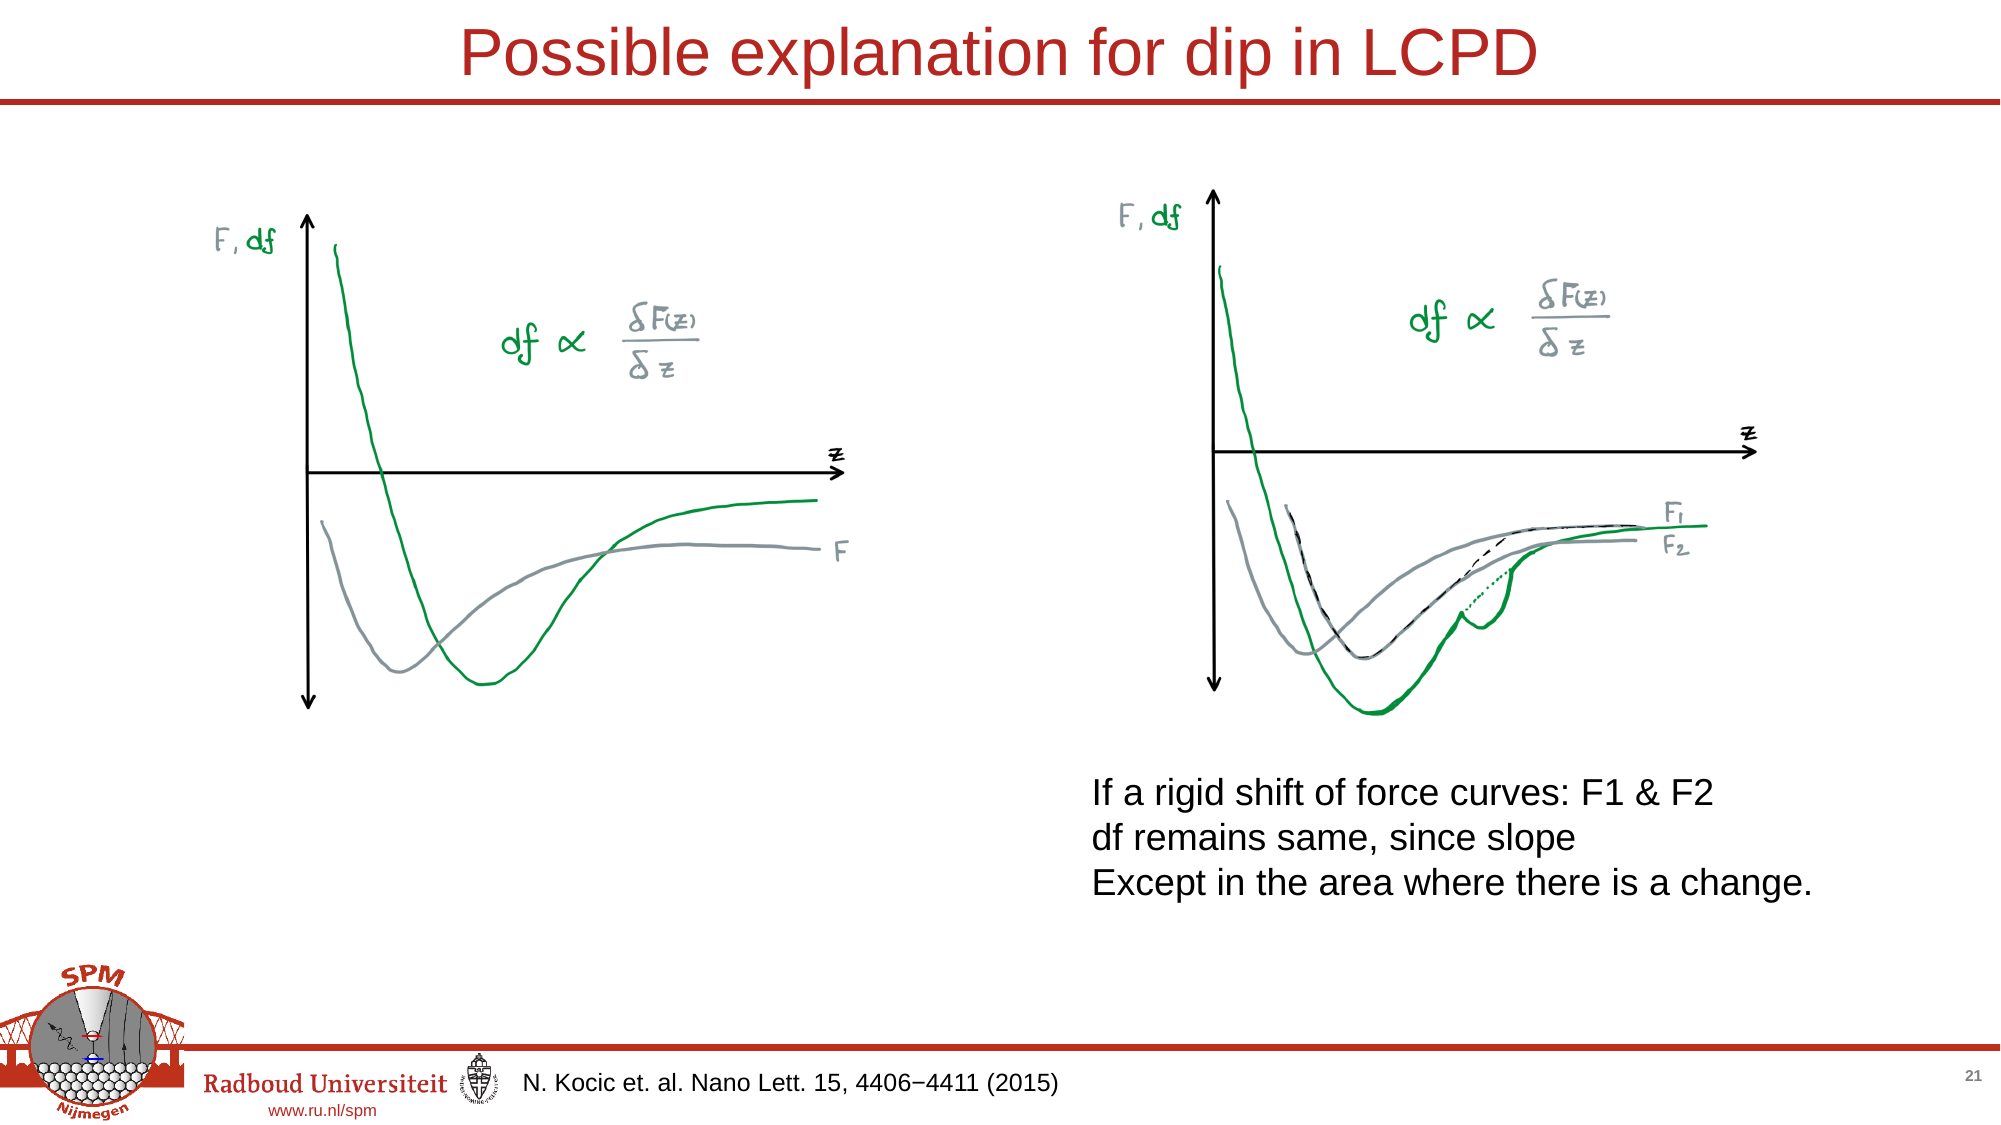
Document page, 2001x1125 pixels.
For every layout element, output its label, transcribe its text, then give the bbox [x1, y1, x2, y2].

text_box Possible explanation for dip in LCPD [99, 7, 1900, 90]
text_box N. Kocic et. al. Nano Lett. 15, 4406−4411 (2015) [507, 1058, 1771, 1104]
picture [158, 163, 2000, 727]
slide_number 21 [1771, 1058, 1998, 1125]
picture [0, 954, 185, 1125]
picture [204, 1053, 498, 1104]
text_box If a rigid shift of force curves: F1 & F2 df remains same, since slope Except in the area where there is a change. [1076, 760, 1829, 911]
